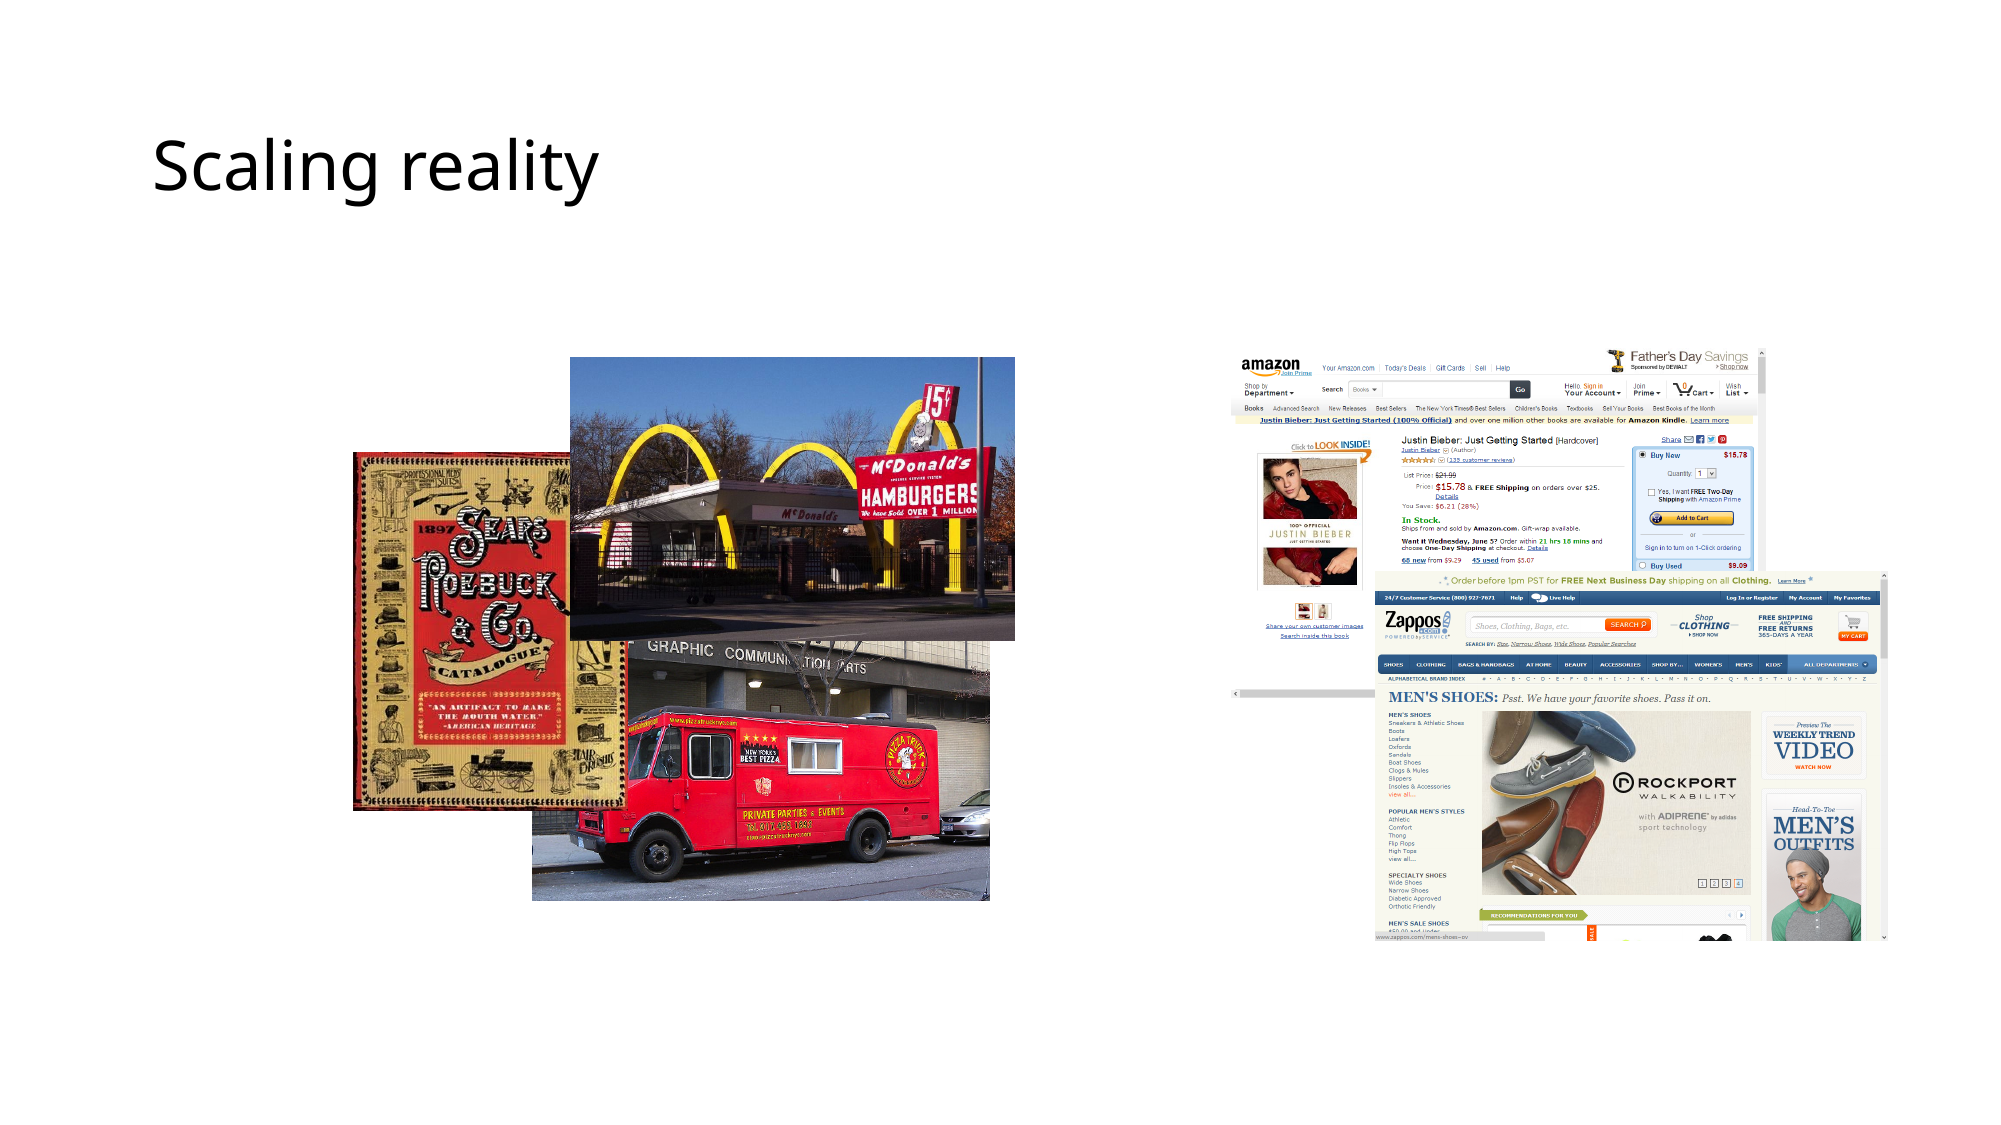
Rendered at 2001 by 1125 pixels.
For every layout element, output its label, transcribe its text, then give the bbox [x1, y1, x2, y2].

picture [1231, 348, 1888, 941]
picture [353, 357, 1015, 901]
title Scaling reality [137, 59, 1863, 278]
